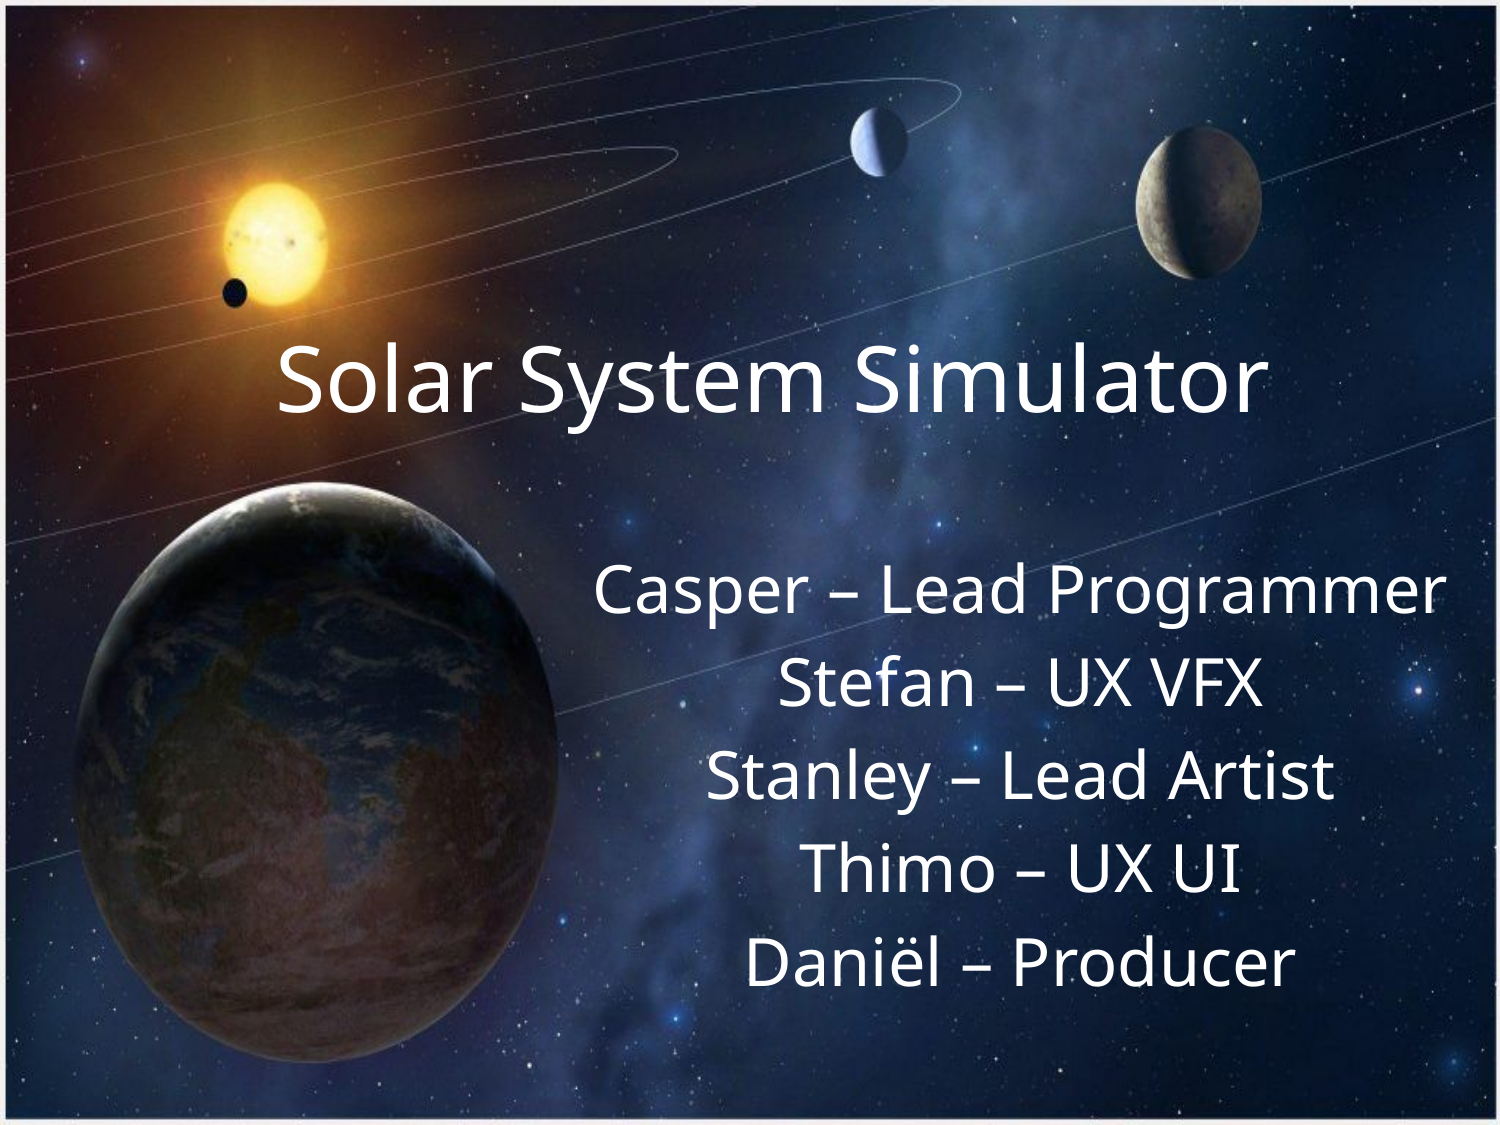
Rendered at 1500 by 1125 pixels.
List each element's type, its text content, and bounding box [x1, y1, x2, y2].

picture [0, 0, 1500, 1125]
subtitle Casper – Lead Programmer Stefan – UX VFX Stanley – Lead Artist Thimo – UX UI Daniël – Producer [537, 538, 1500, 1063]
title Solar System Simulator [135, 255, 1411, 497]
